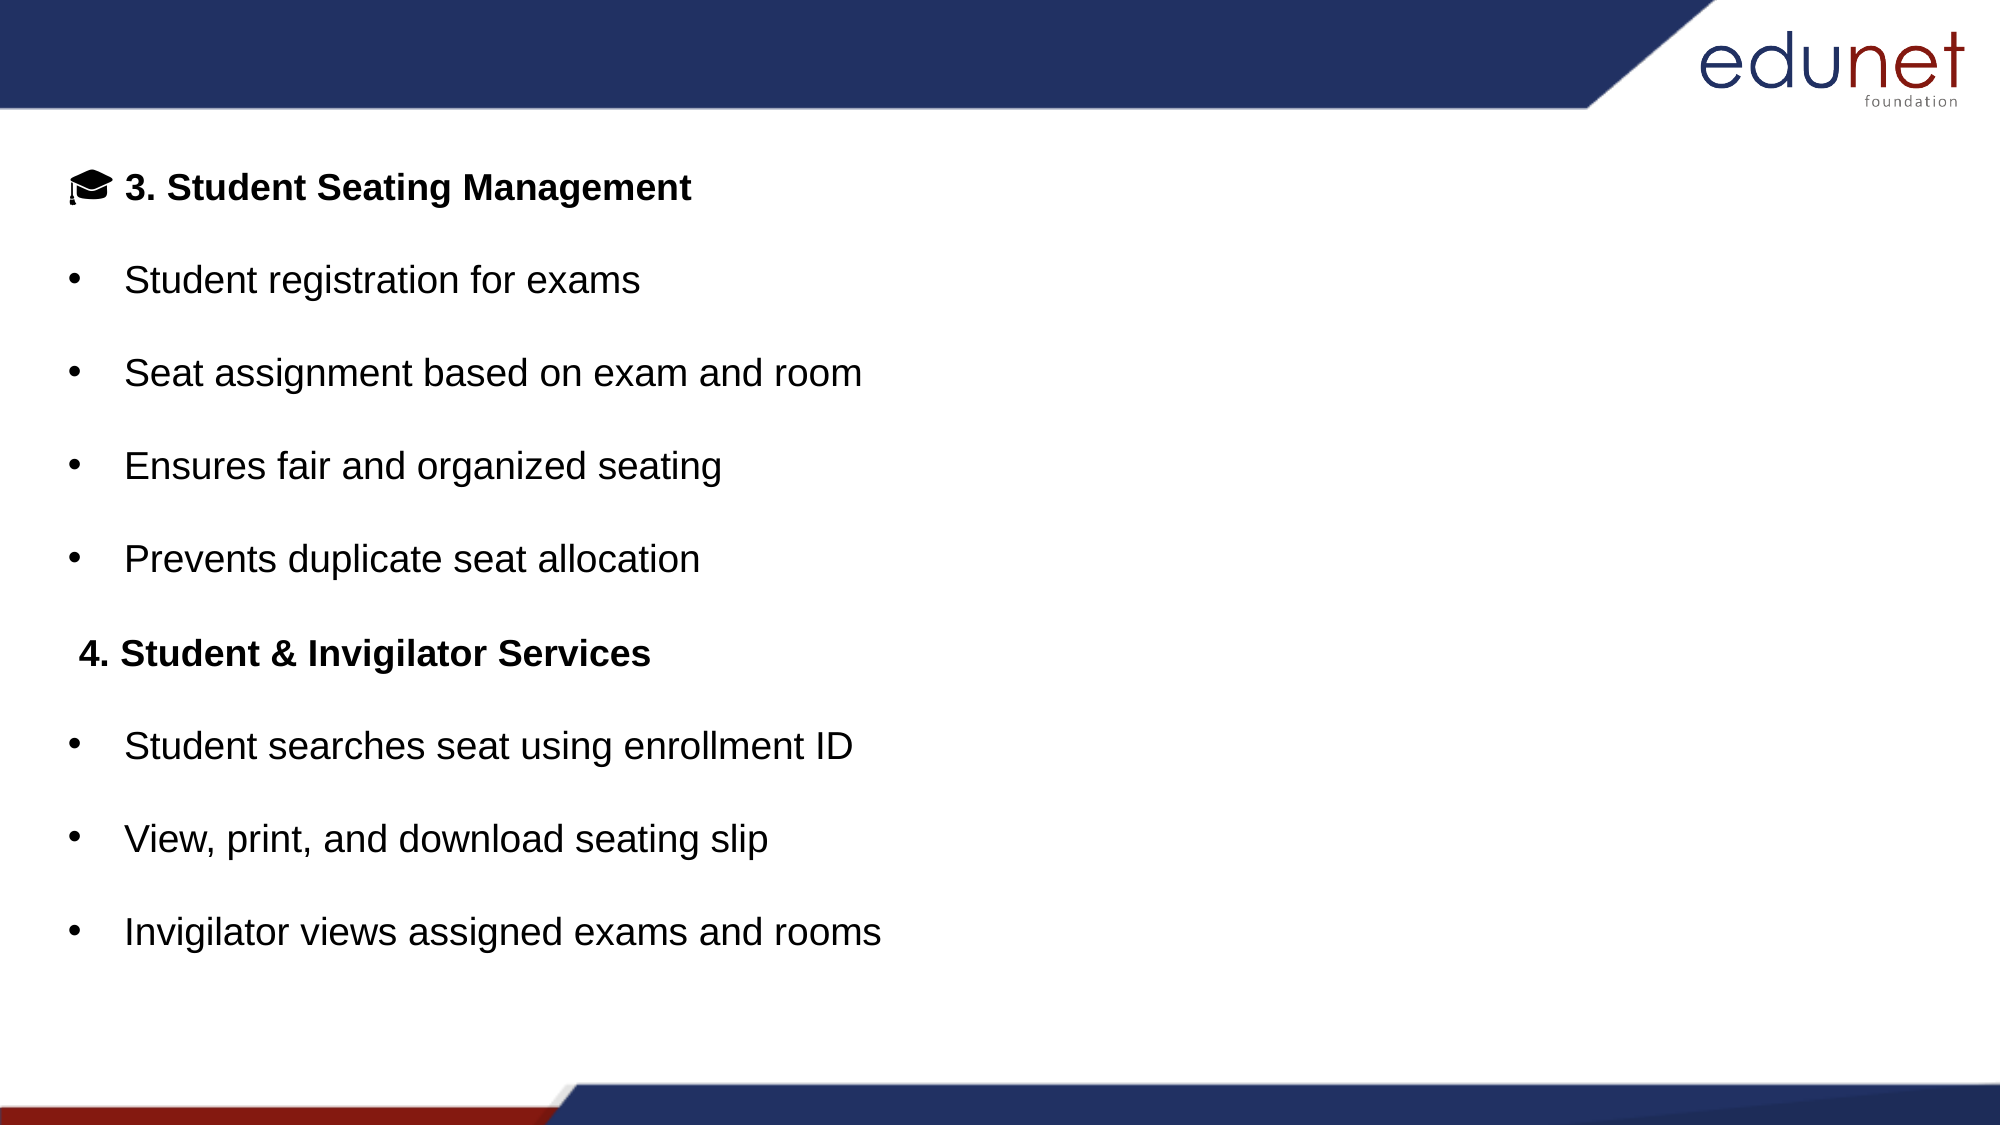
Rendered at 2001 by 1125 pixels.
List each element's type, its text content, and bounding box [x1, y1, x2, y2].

picture [0, 1070, 2000, 1125]
text_box 🎓 3. Student Seating Management Student registration for exams Seat assignment based on exam and room Ensures fair and organized seating Prevents duplicate seat allocation 👨‍🏫 4. Student & Invigilator Services Student searches seat using enrollment ID View, print, and download seating slip Invigilator views assigned exams and rooms [53, 107, 1054, 1008]
picture [0, 0, 1977, 117]
